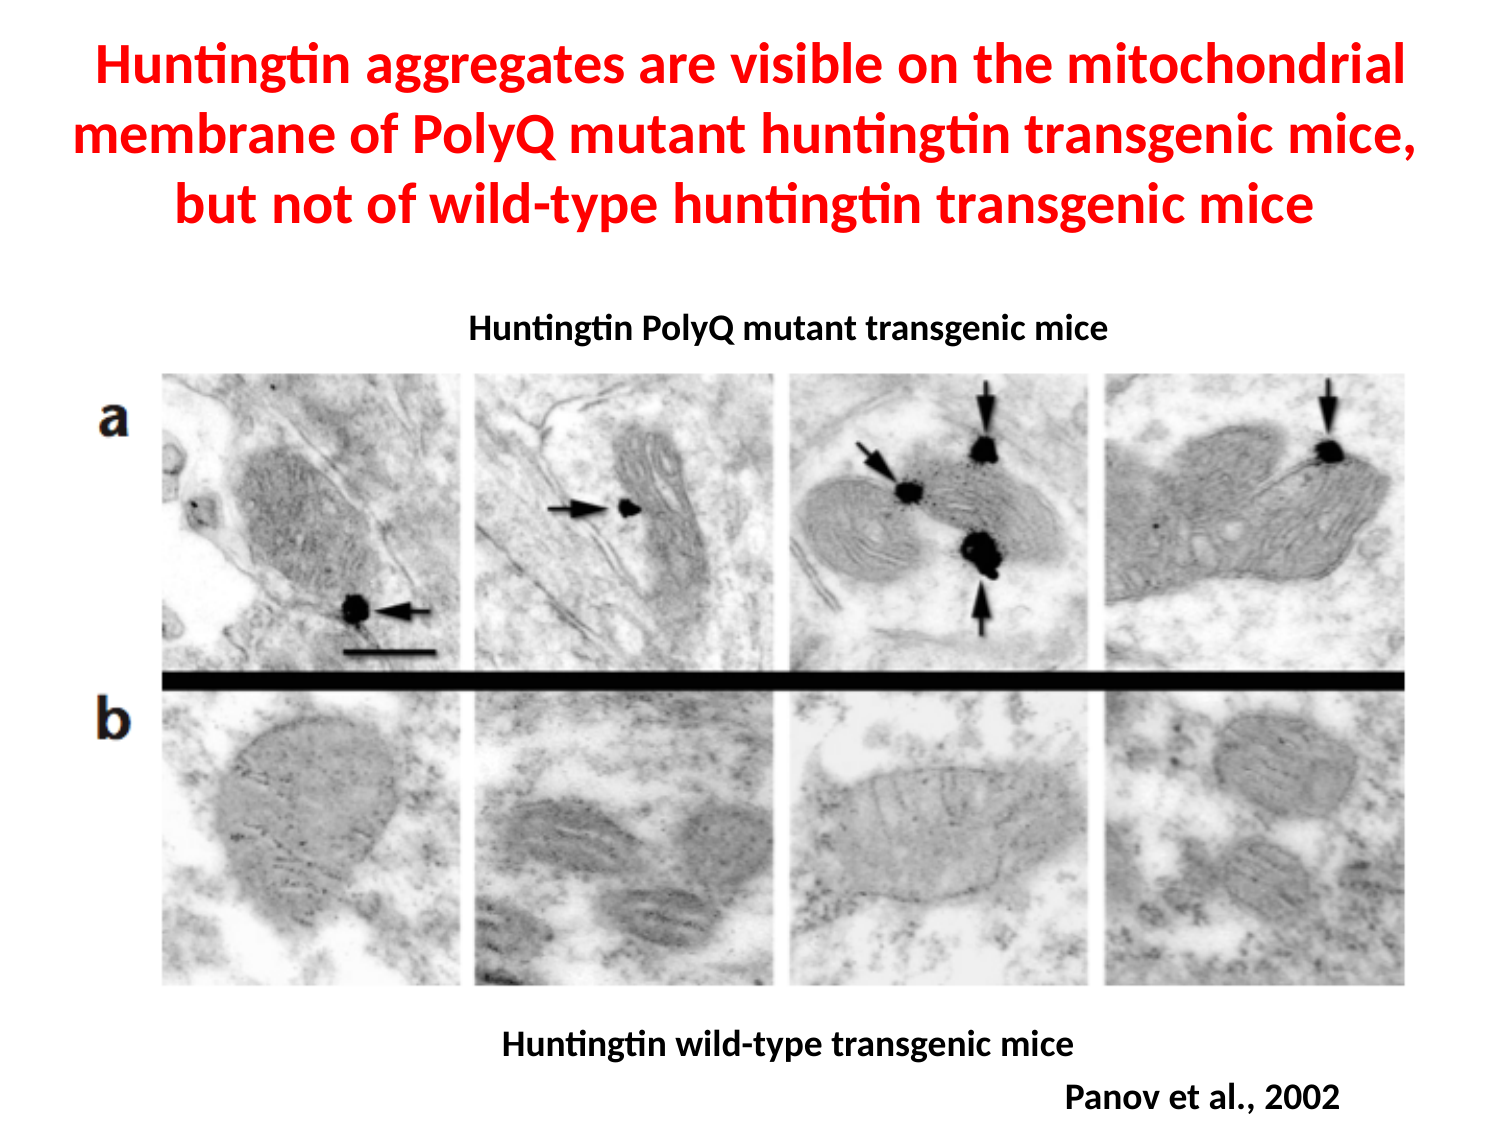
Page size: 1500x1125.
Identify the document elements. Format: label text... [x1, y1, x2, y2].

text_box Huntingtin aggregates are visible on the mitochondrial membrane of PolyQ mutant huntingtin transgenic mice, but not of wild-type huntingtin transgenic mice [45, 17, 1458, 243]
text_box Huntingtin wild-type transgenic mice [487, 1013, 1090, 1071]
text_box Huntingtin PolyQ mutant transgenic mice [453, 296, 1125, 323]
text_box Panov et al., 2002 [1049, 1064, 1488, 1125]
picture [74, 324, 1426, 1005]
